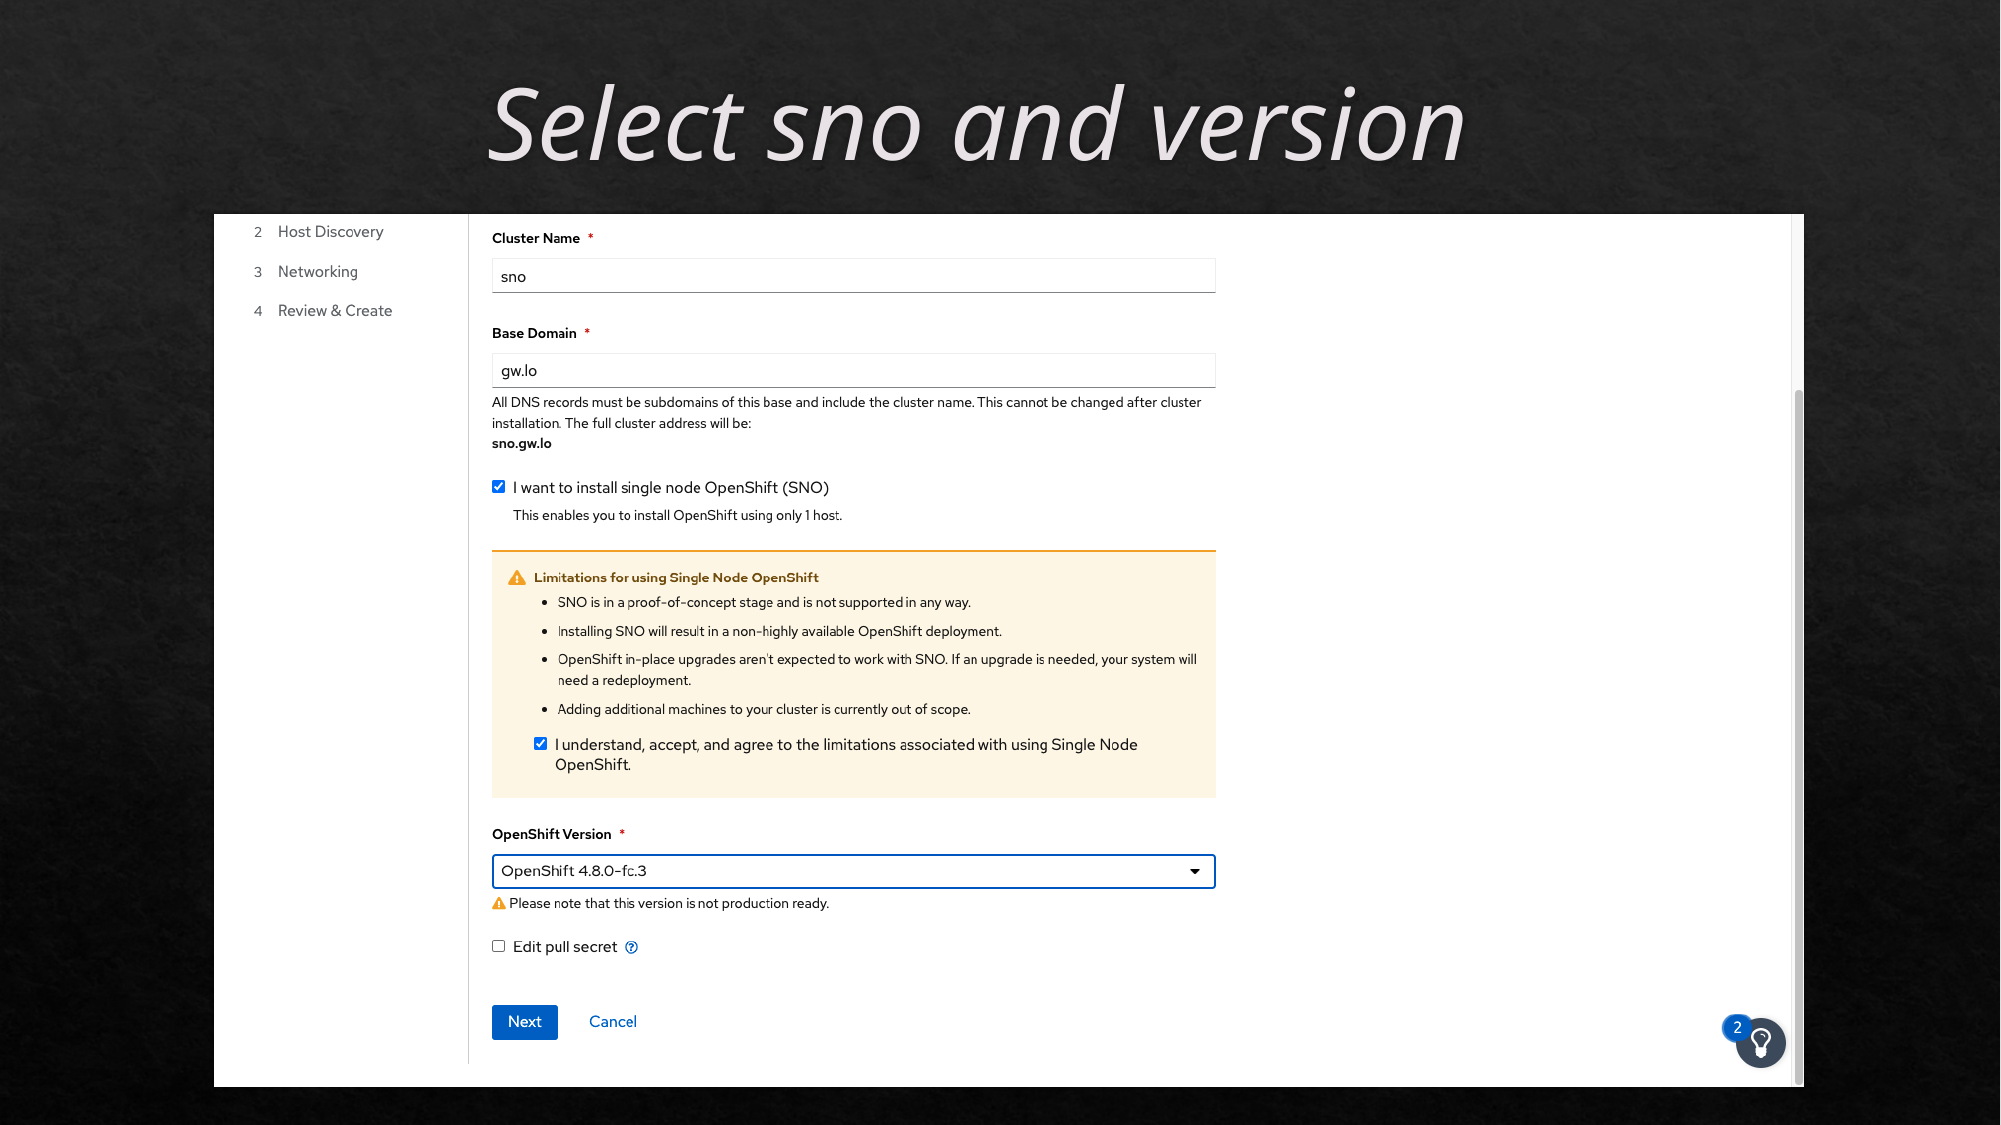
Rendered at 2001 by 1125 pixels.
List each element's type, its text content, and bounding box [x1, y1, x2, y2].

title Select sno and version [129, 24, 1828, 232]
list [214, 214, 1805, 1088]
